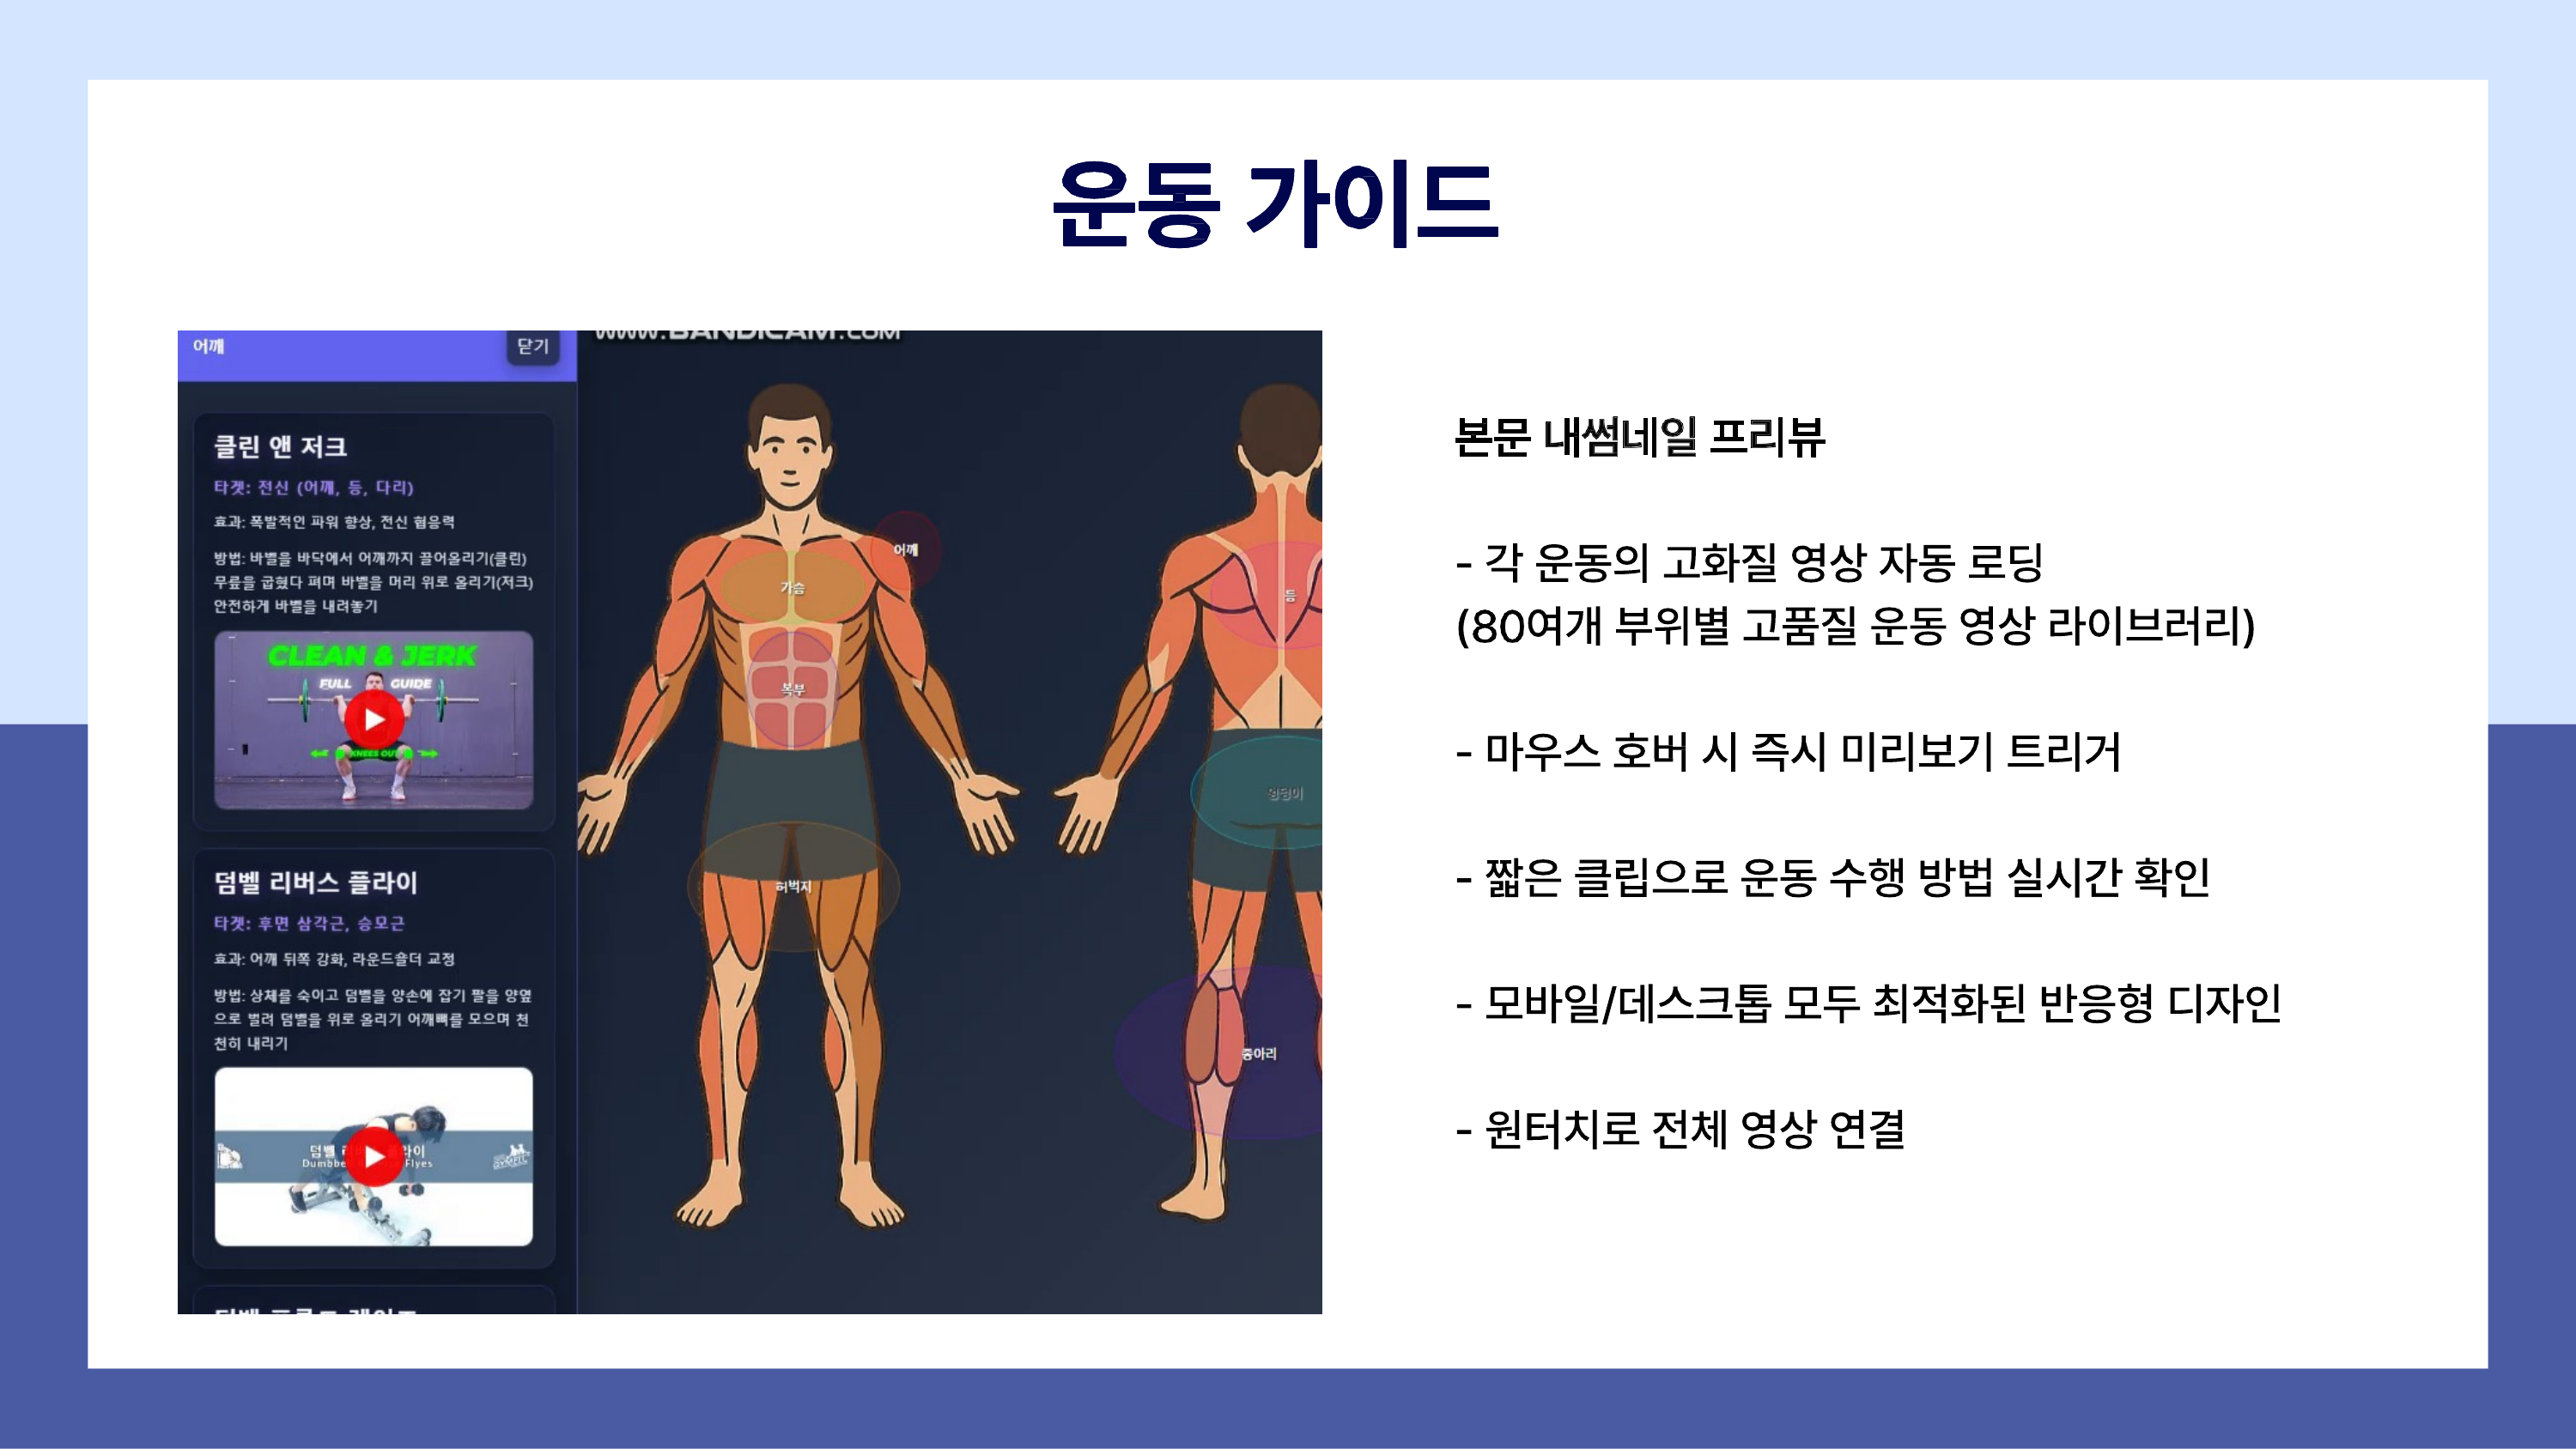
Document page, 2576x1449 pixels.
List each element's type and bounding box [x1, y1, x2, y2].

text_box [88, 79, 2488, 1369]
